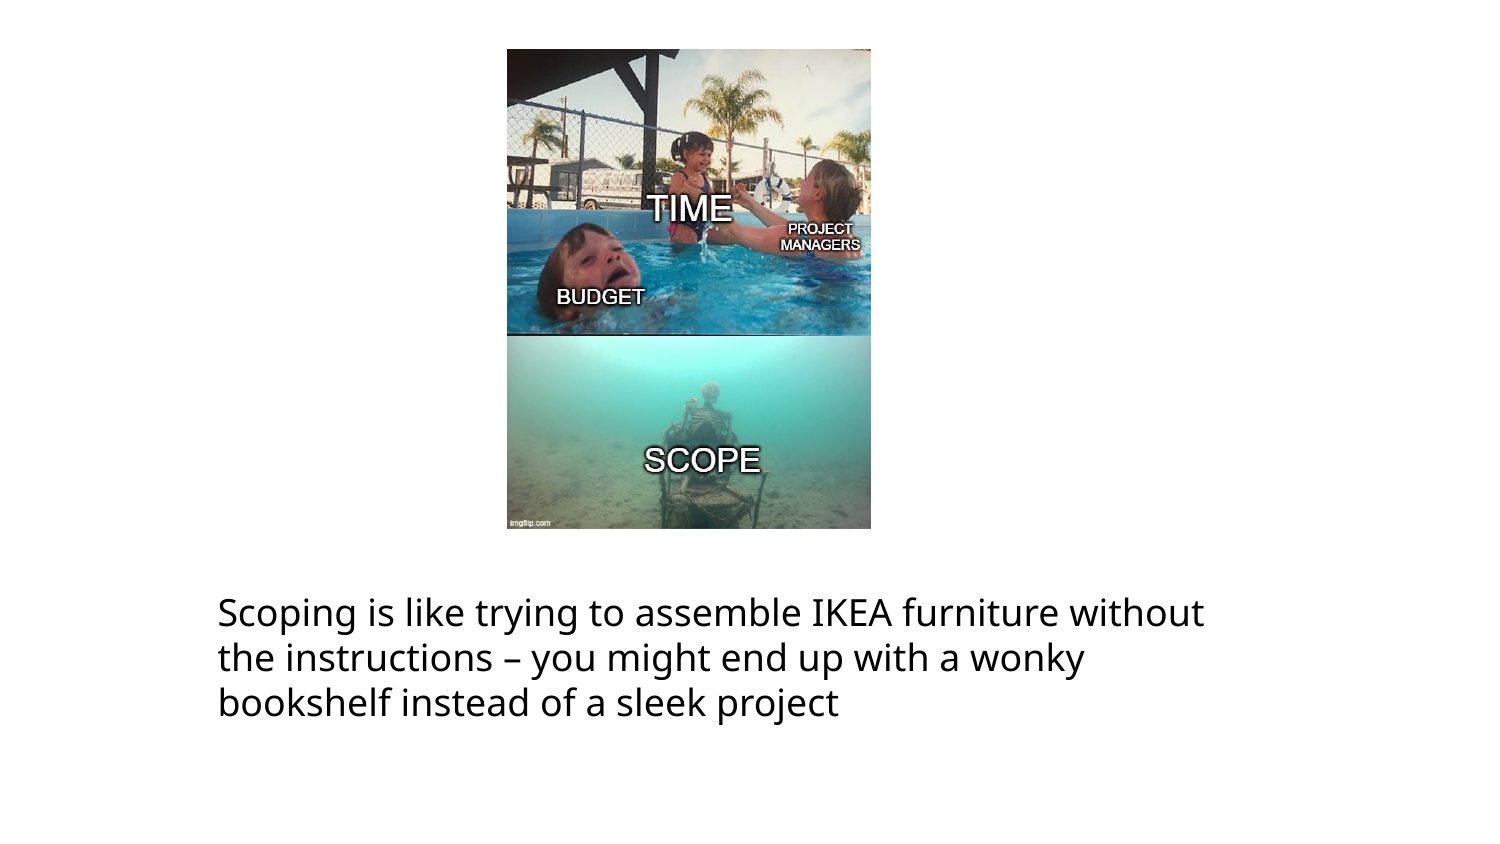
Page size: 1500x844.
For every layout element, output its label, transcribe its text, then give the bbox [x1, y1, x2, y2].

picture [507, 49, 871, 529]
text_box Scoping is like trying to assemble IKEA furniture without the instructions – you might end up with a wonky bookshelf instead of a sleek project [202, 528, 1282, 654]
